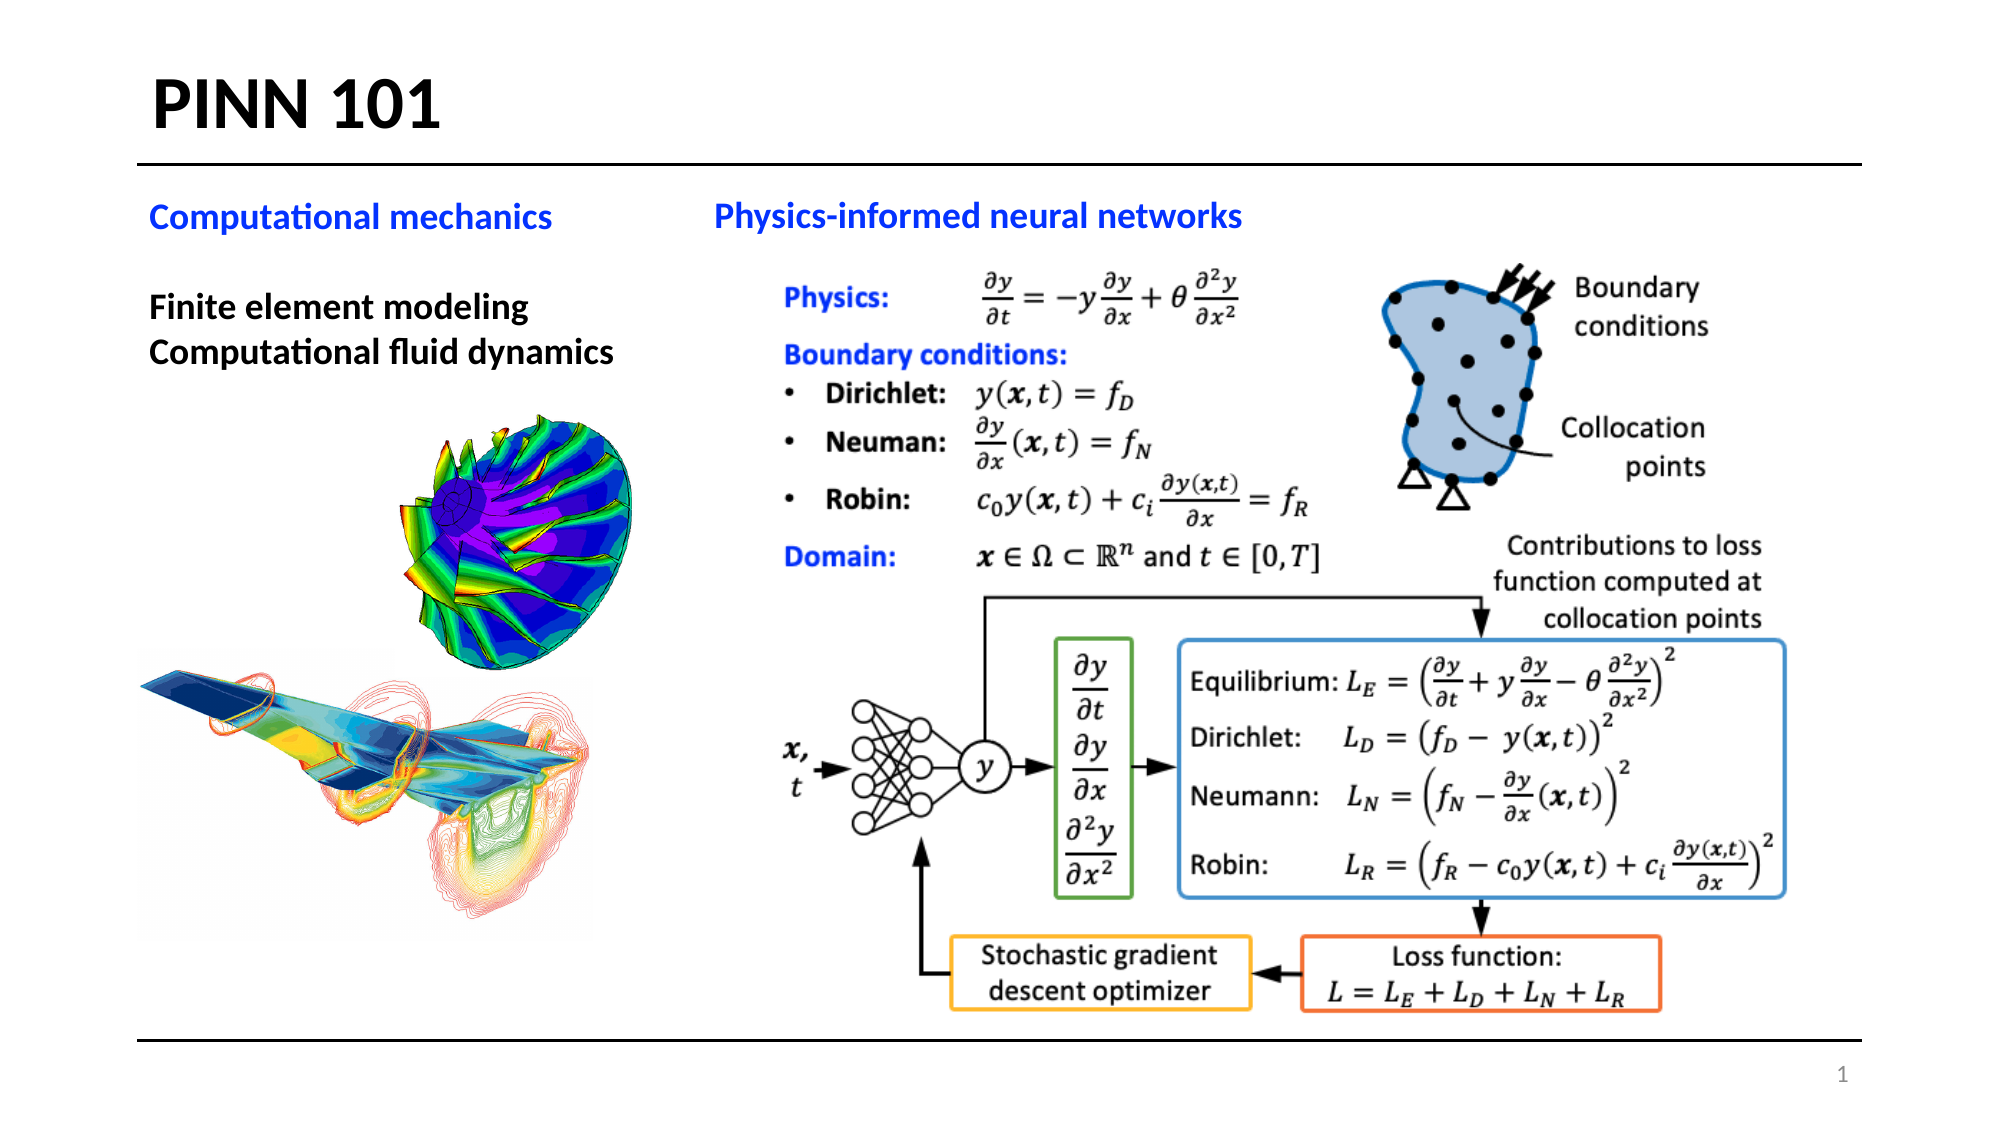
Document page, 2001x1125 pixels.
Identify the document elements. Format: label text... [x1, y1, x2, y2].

picture [779, 263, 1790, 1016]
title PINN 101 [137, 43, 1863, 165]
text_box Physics-informed neural networks [699, 183, 1259, 244]
text_box Computational mechanics Finite element modeling Computational fluid dynamics [134, 184, 714, 379]
picture [137, 406, 641, 941]
